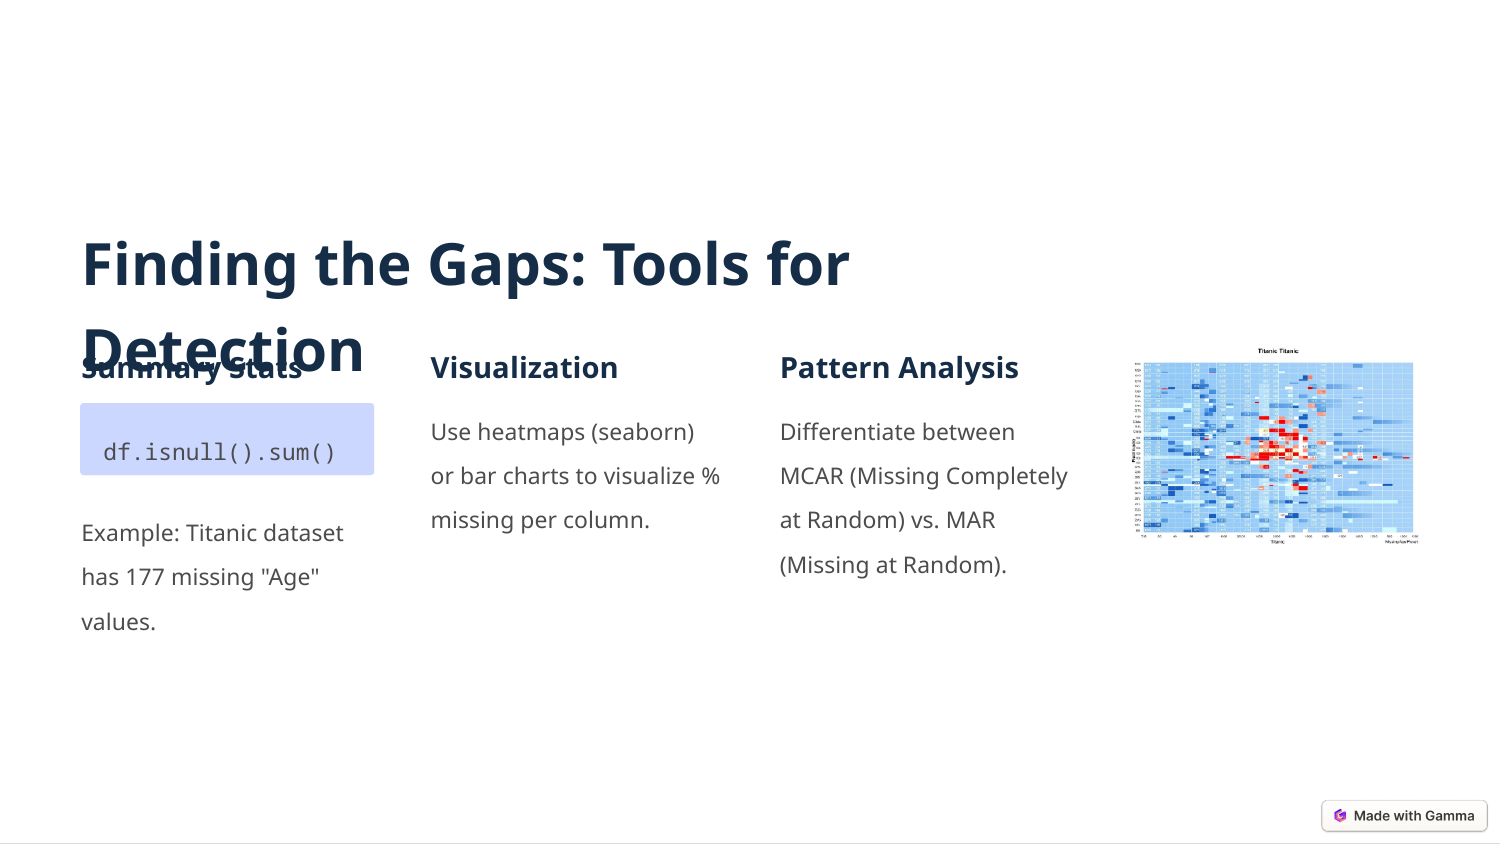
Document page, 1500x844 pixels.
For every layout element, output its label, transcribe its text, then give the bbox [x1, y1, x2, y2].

text_box Use heatmaps (seaborn) or bar charts to visualize % missing per column. [430, 400, 723, 512]
text_box Summary Stats [81, 340, 372, 377]
text_box Example: Titanic dataset has 177 missing "Age" values. [81, 501, 373, 613]
picture [1128, 343, 1422, 544]
text_box Differentiate between MCAR (Missing Completely at Random) vs. MAR (Missing at Random). [779, 400, 1072, 549]
text_box df.isnull().sum() [103, 420, 351, 458]
text_box Finding the Gaps: Tools for Detection [81, 209, 1032, 283]
text_box Visualization [430, 340, 722, 377]
text_box Pattern Analysis [779, 340, 1071, 377]
text_box [80, 403, 375, 476]
picture [1316, 794, 1493, 837]
